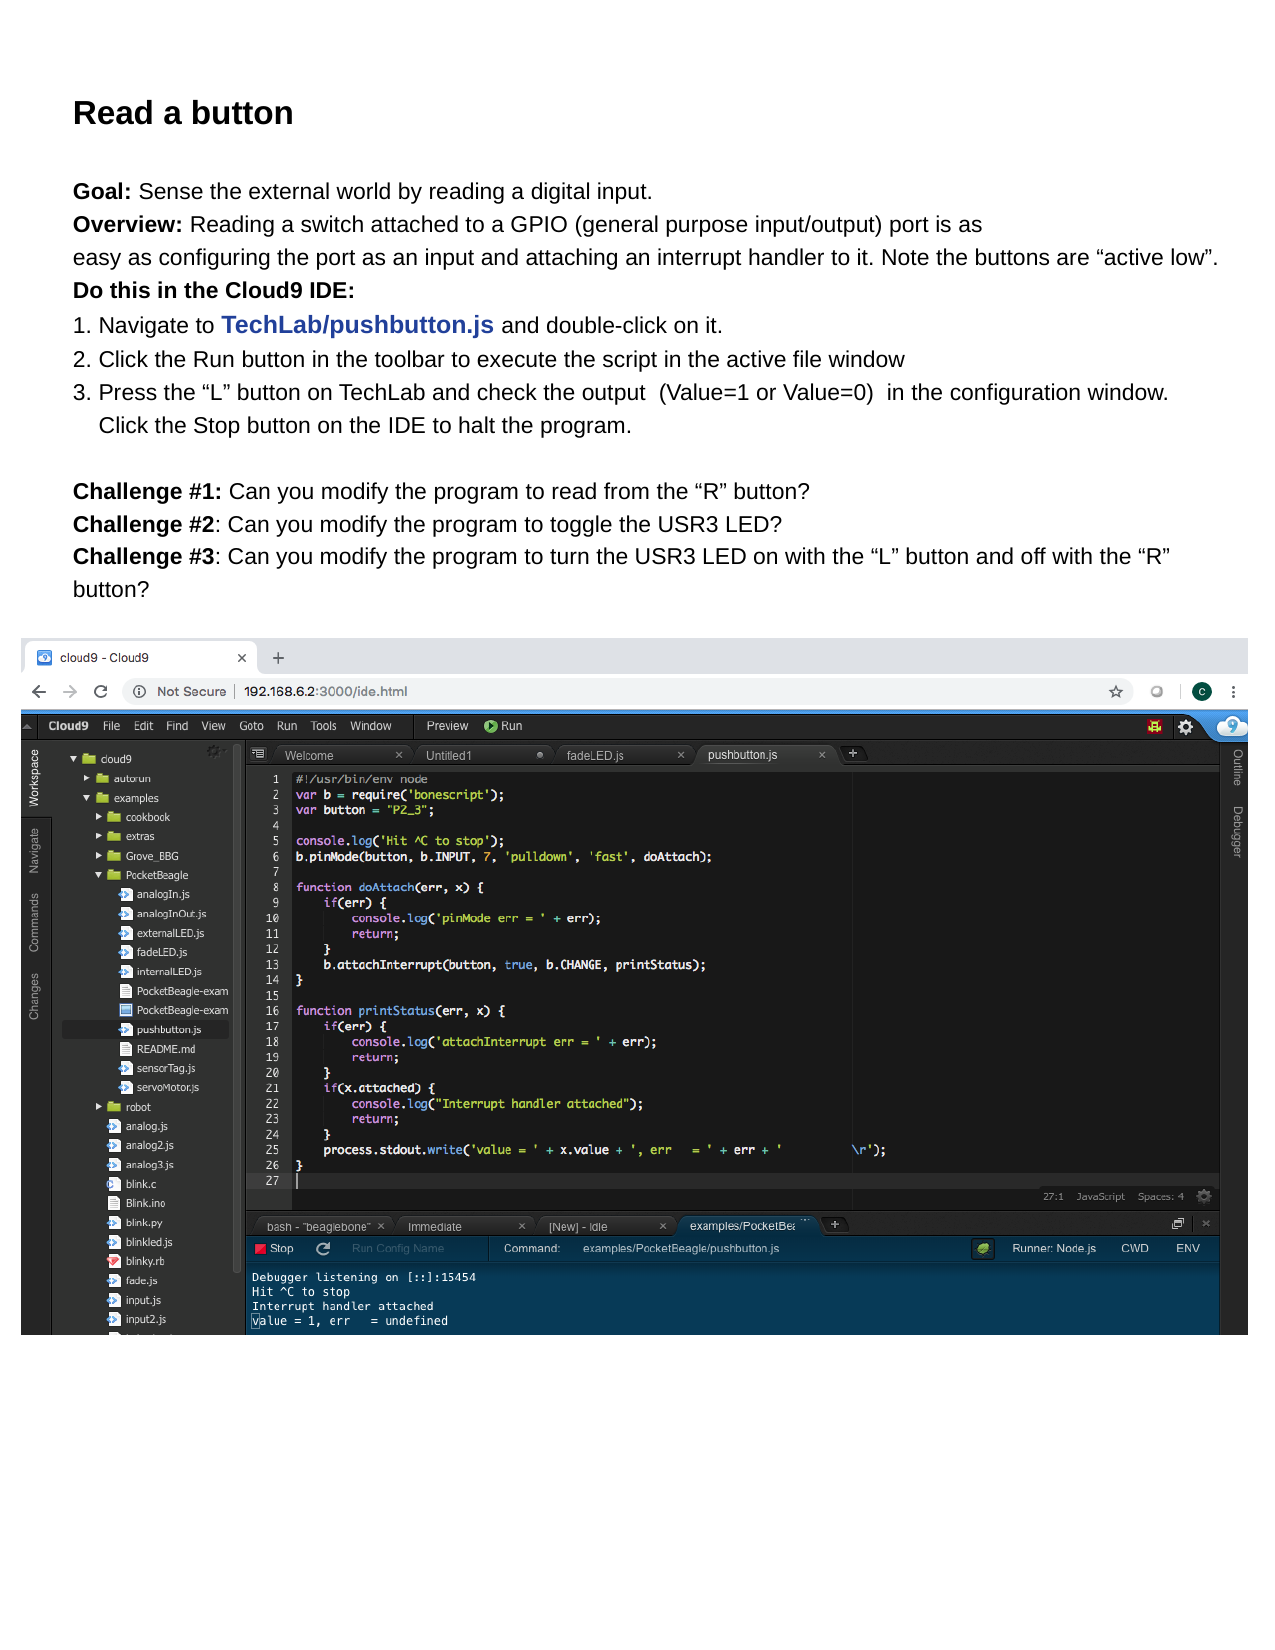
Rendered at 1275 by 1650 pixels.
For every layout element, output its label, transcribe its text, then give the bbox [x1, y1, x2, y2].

picture [21, 637, 1248, 1335]
text_box Read a button Goal: Sense the external world by reading a digital input. Overview: Reading a switch attached to a GPIO (general purpose input/output) port is as easy as configuring the port as an input and attaching an interrupt handler to it. Note the buttons are “active low”. Do this in the Cloud9 IDE: 1. Navigate to TechLab/pushbutton.js and double-click on it. 2. Click the Run button in the toolbar to execute the script in the active file window 3. Press the “L” button on TechLab and check the output (Value=1 or Value=0) in the configuration window. Click the Stop button on the IDE to halt the program. Challenge #1: Can you modify the program to read from the “R” button? Challenge #2: Can you modify the program to toggle the USR3 LED? Challenge #3: Can you modify the program to turn the USR3 LED on with the “L” button and off with the “R” button? [58, 76, 1247, 531]
